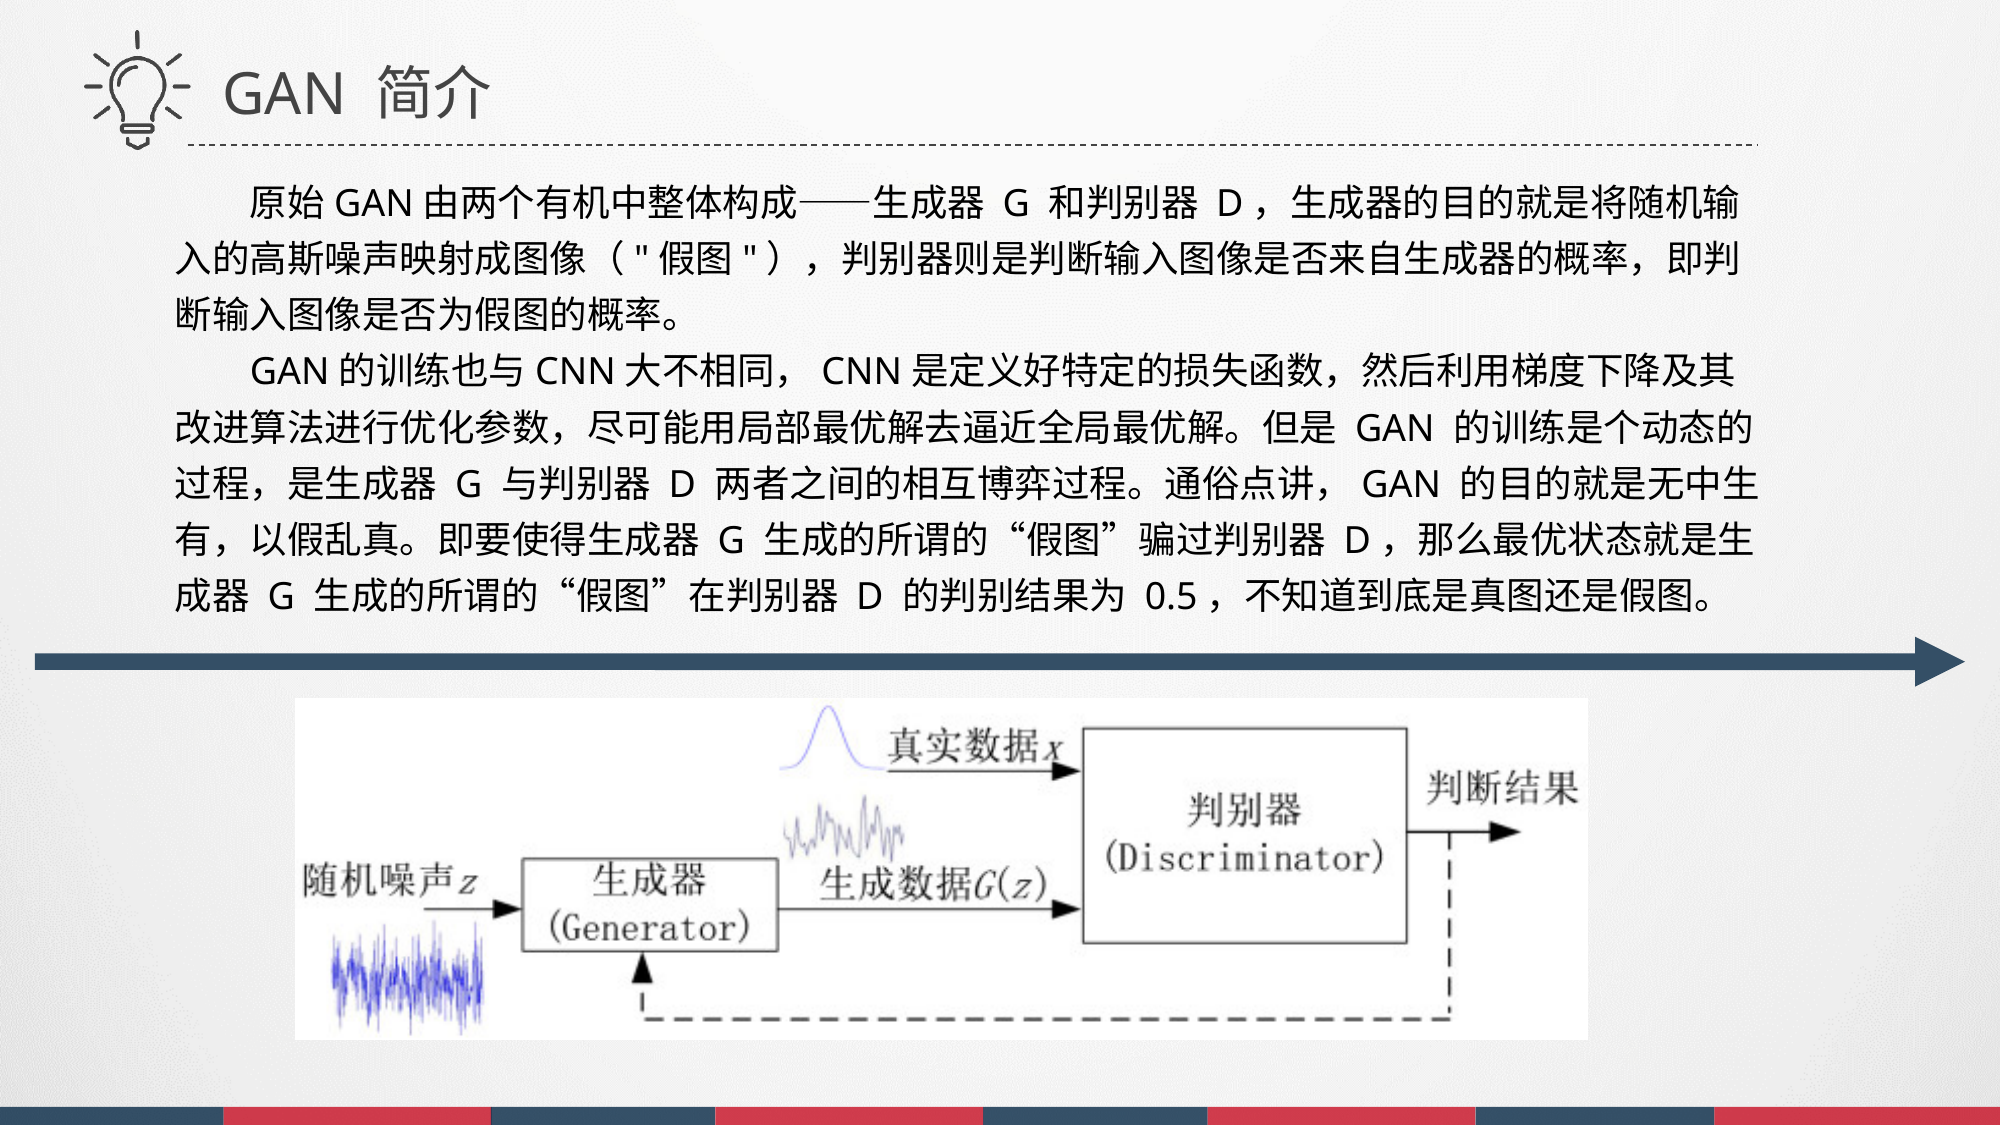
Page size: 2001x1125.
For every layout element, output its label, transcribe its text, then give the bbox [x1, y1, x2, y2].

text_box [34, 655, 1966, 668]
picture [0, 0, 2000, 1106]
text_box 原始GAN由两个有机中整体构成——生成器 G 和判别器 D，生成器的目的就是将随机输入的高斯噪声映射成图像（"假图"），判别器则是判断输入图像是否来自生成器的概率，即判断输入图像是否为假图的概率。 GAN的训练也与CNN大不相同，CNN是定义好特定的损失函数，然后利用梯度下降及其改进算法进行优化参数，尽可能用局部最优解去逼近全局最优解。但是 GAN 的训练是个动态的过程，是生成器 G 与判别器 D 两者之间的相互博弈过程。通俗点讲，GAN 的目的就是无中生有，以假乱真。即要使得生成器 G 生成的所谓的“假图”骗过判别器 D，那么最优状态就是生成器 G 生成的所谓的“假图”在判别器 D 的判别结果为 0.5，不知道到底是真图还是假图。 [160, 160, 1788, 625]
text_box GAN 简介 [222, 56, 822, 127]
